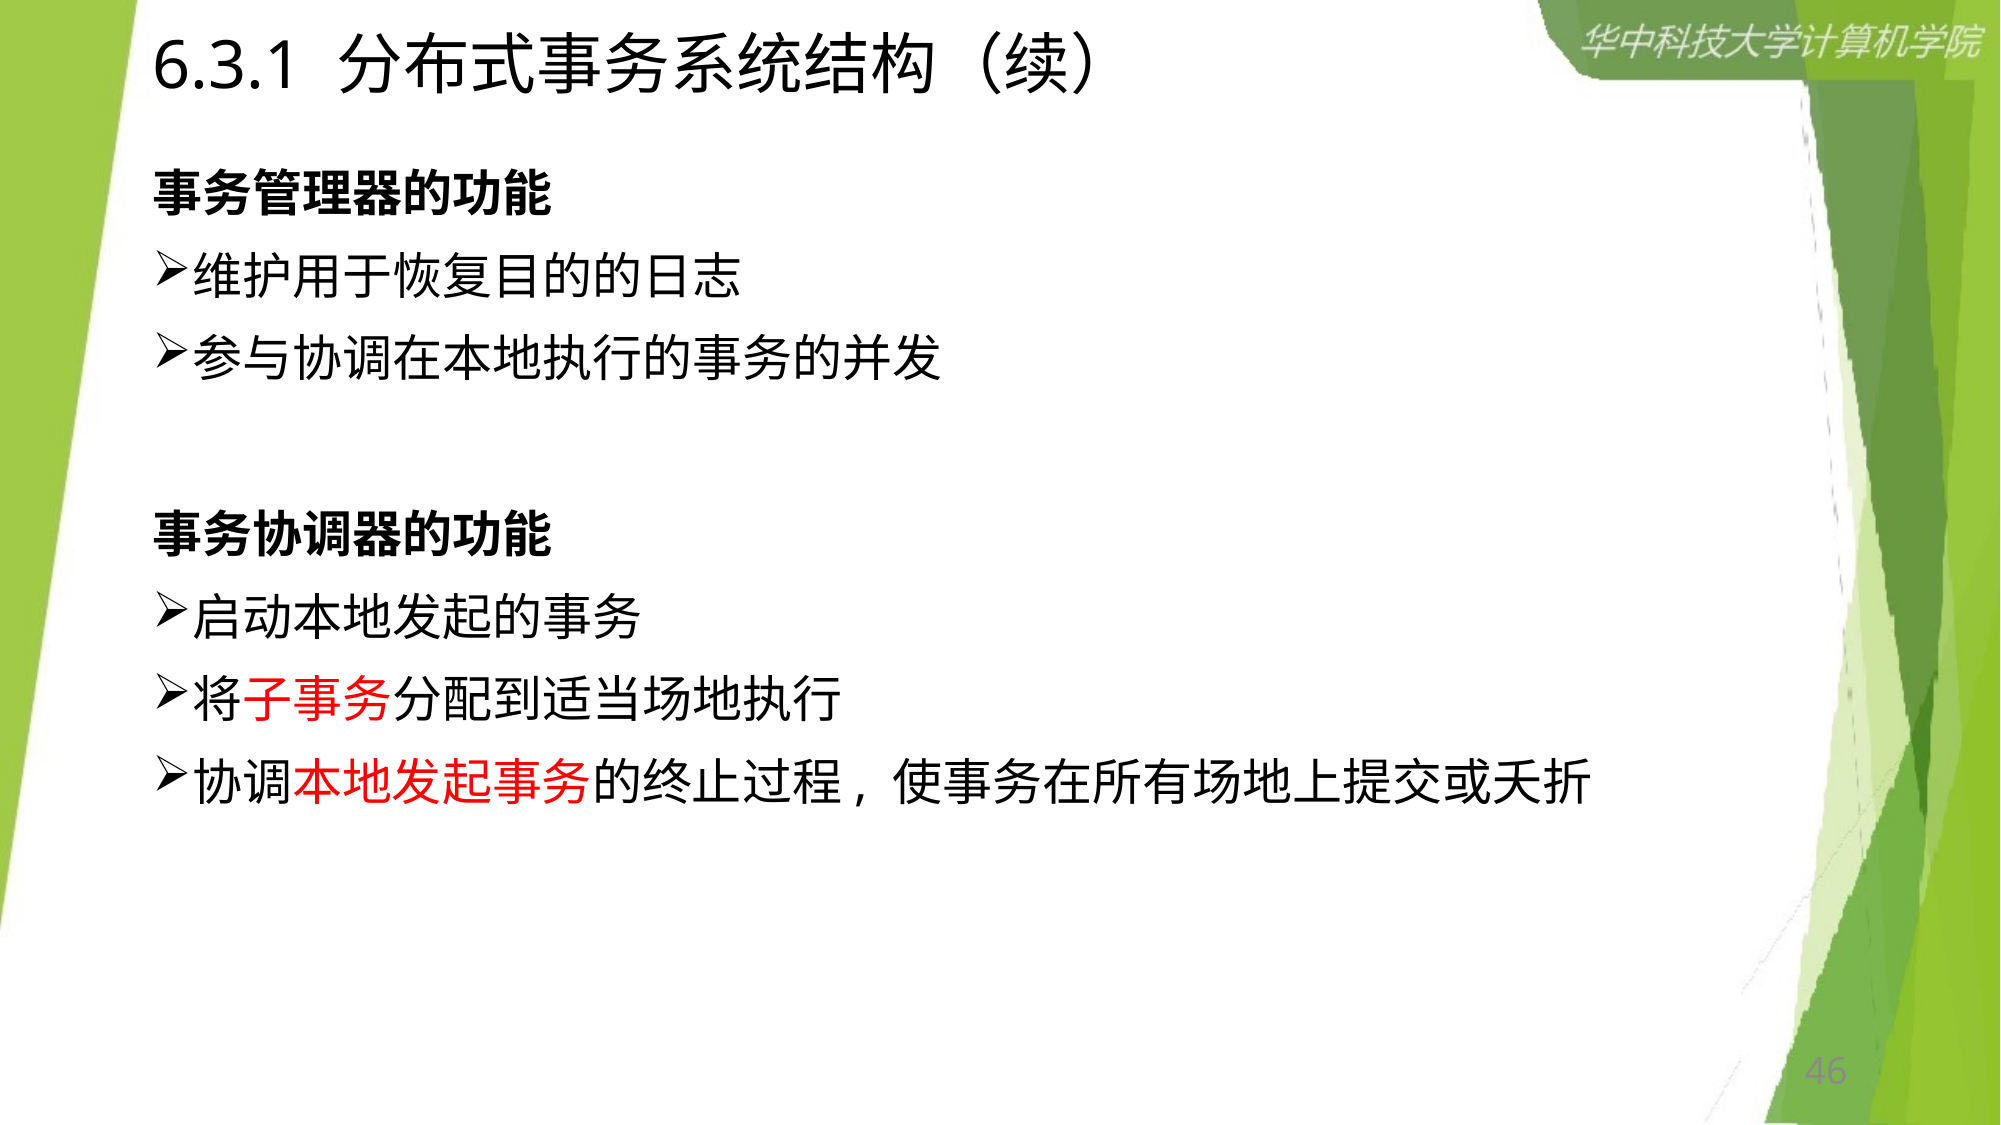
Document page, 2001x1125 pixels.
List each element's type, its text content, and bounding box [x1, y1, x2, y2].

picture [0, 0, 2001, 1125]
list 事务管理器的功能 维护用于恢复目的的日志 参与协调在本地执行的事务的并发 事务协调器的功能 启动本地发起的事务 将子事务分配到适当场地执行 协调本地发起事务的终止过程, 使事务在所有场地上提交或夭折 [137, 142, 1863, 1083]
title 6.3.1 分布式事务系统结构（续） [137, 0, 1863, 142]
slide_number 46 [1412, 1042, 1863, 1103]
